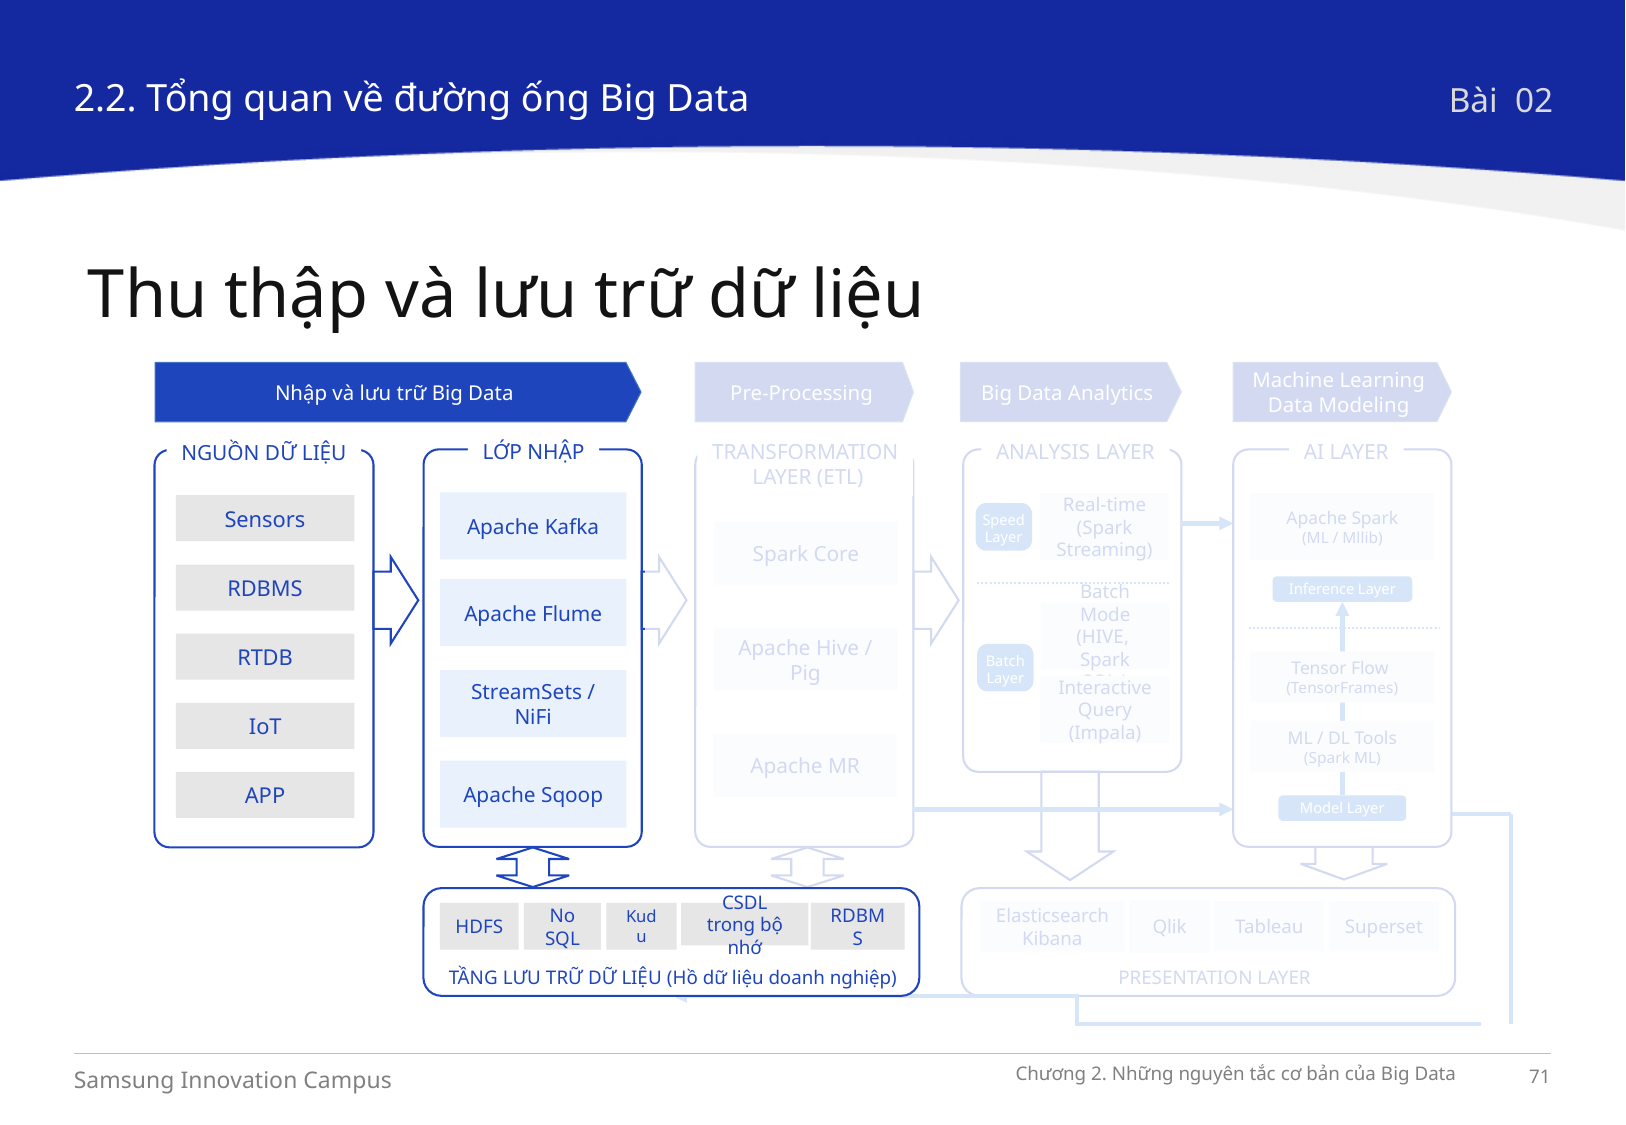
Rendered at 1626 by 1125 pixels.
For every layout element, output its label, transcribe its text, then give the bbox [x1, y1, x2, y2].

list 2.2. Tổng quan về đường ống Big Data [73, 73, 1308, 119]
list Thu thập và lưu trữ dữ liệu [87, 249, 1531, 331]
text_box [154, 348, 1558, 1048]
picture [0, 0, 1625, 1125]
list Bài 02 [1423, 79, 1554, 120]
